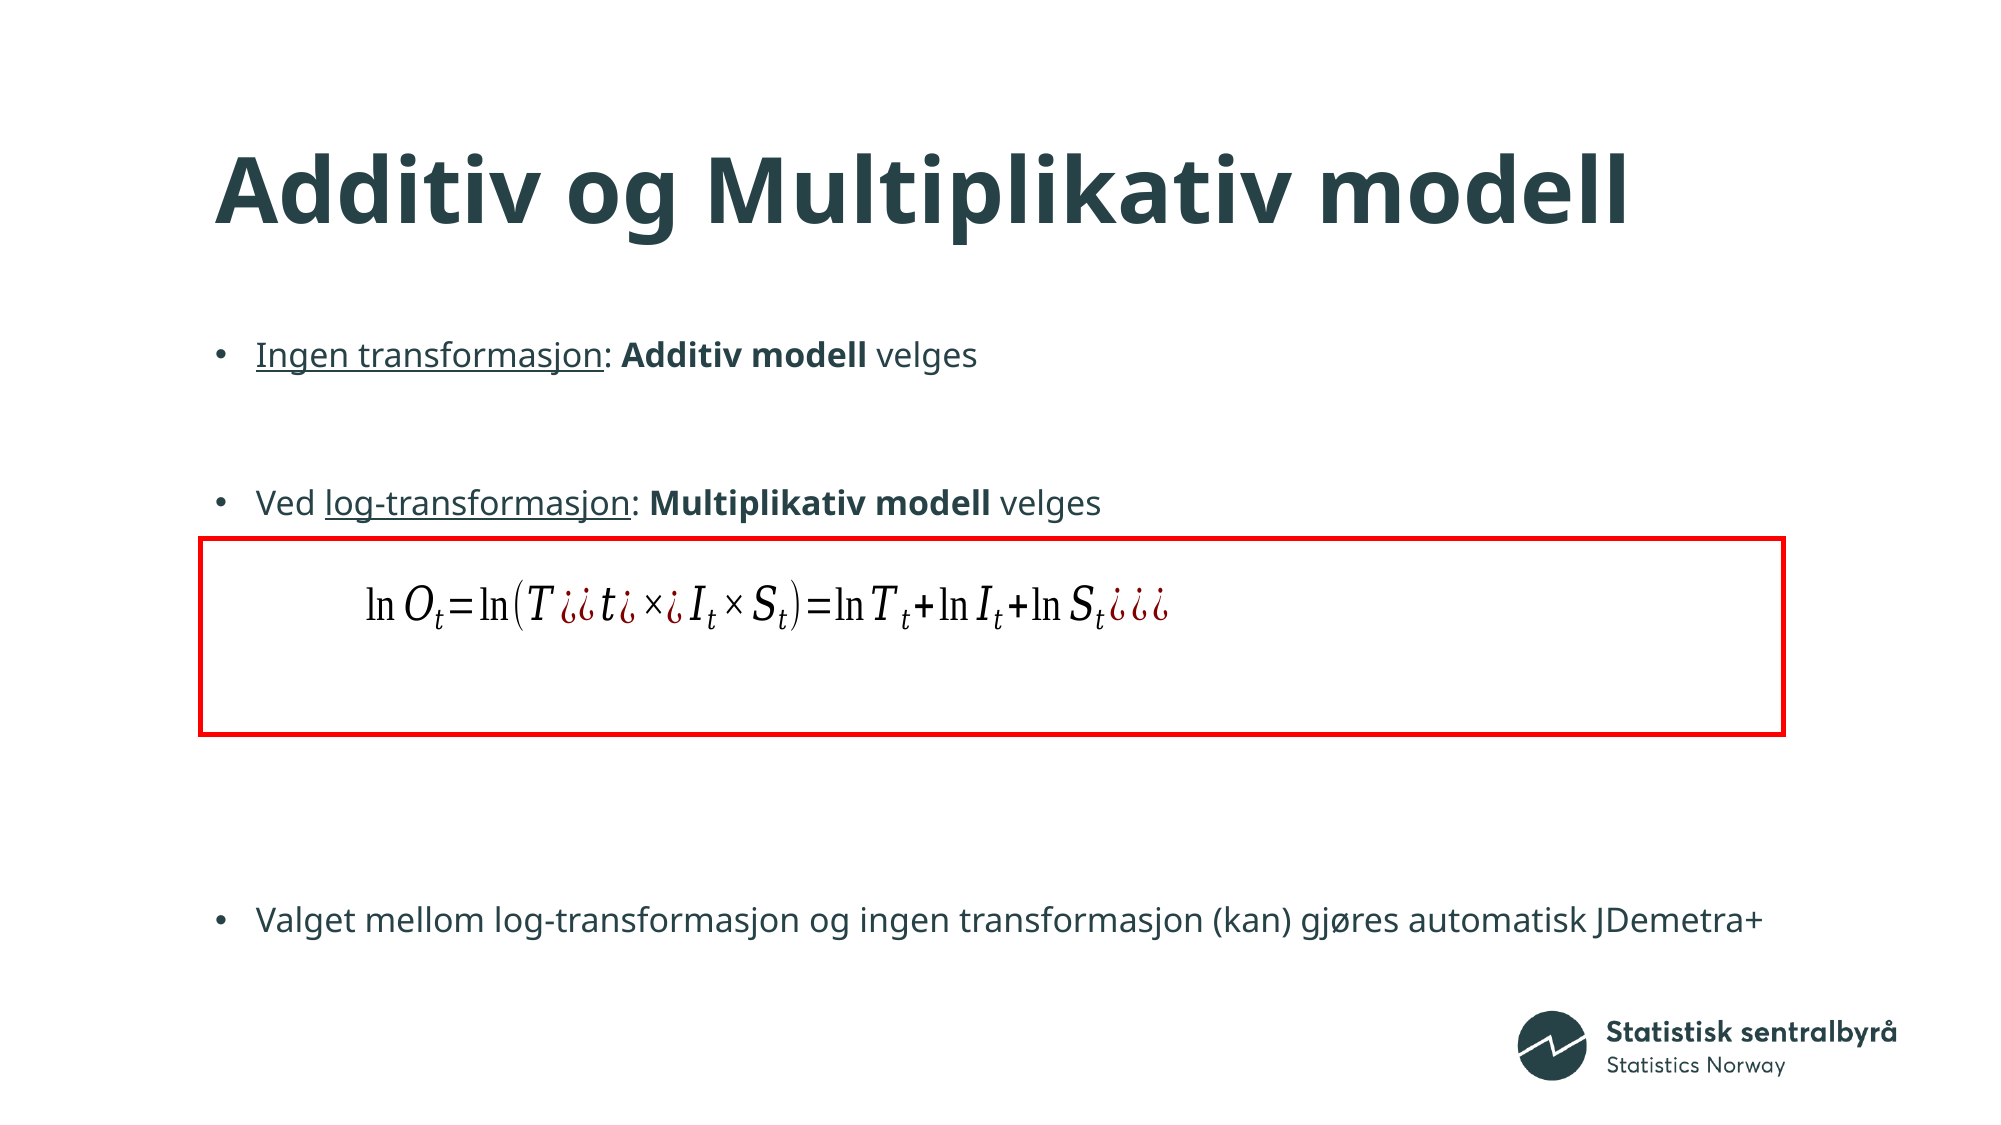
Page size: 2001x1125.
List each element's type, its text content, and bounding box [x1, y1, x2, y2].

title Additiv og Multiplikativ modell [200, 90, 1784, 306]
picture [1503, 995, 2000, 1125]
